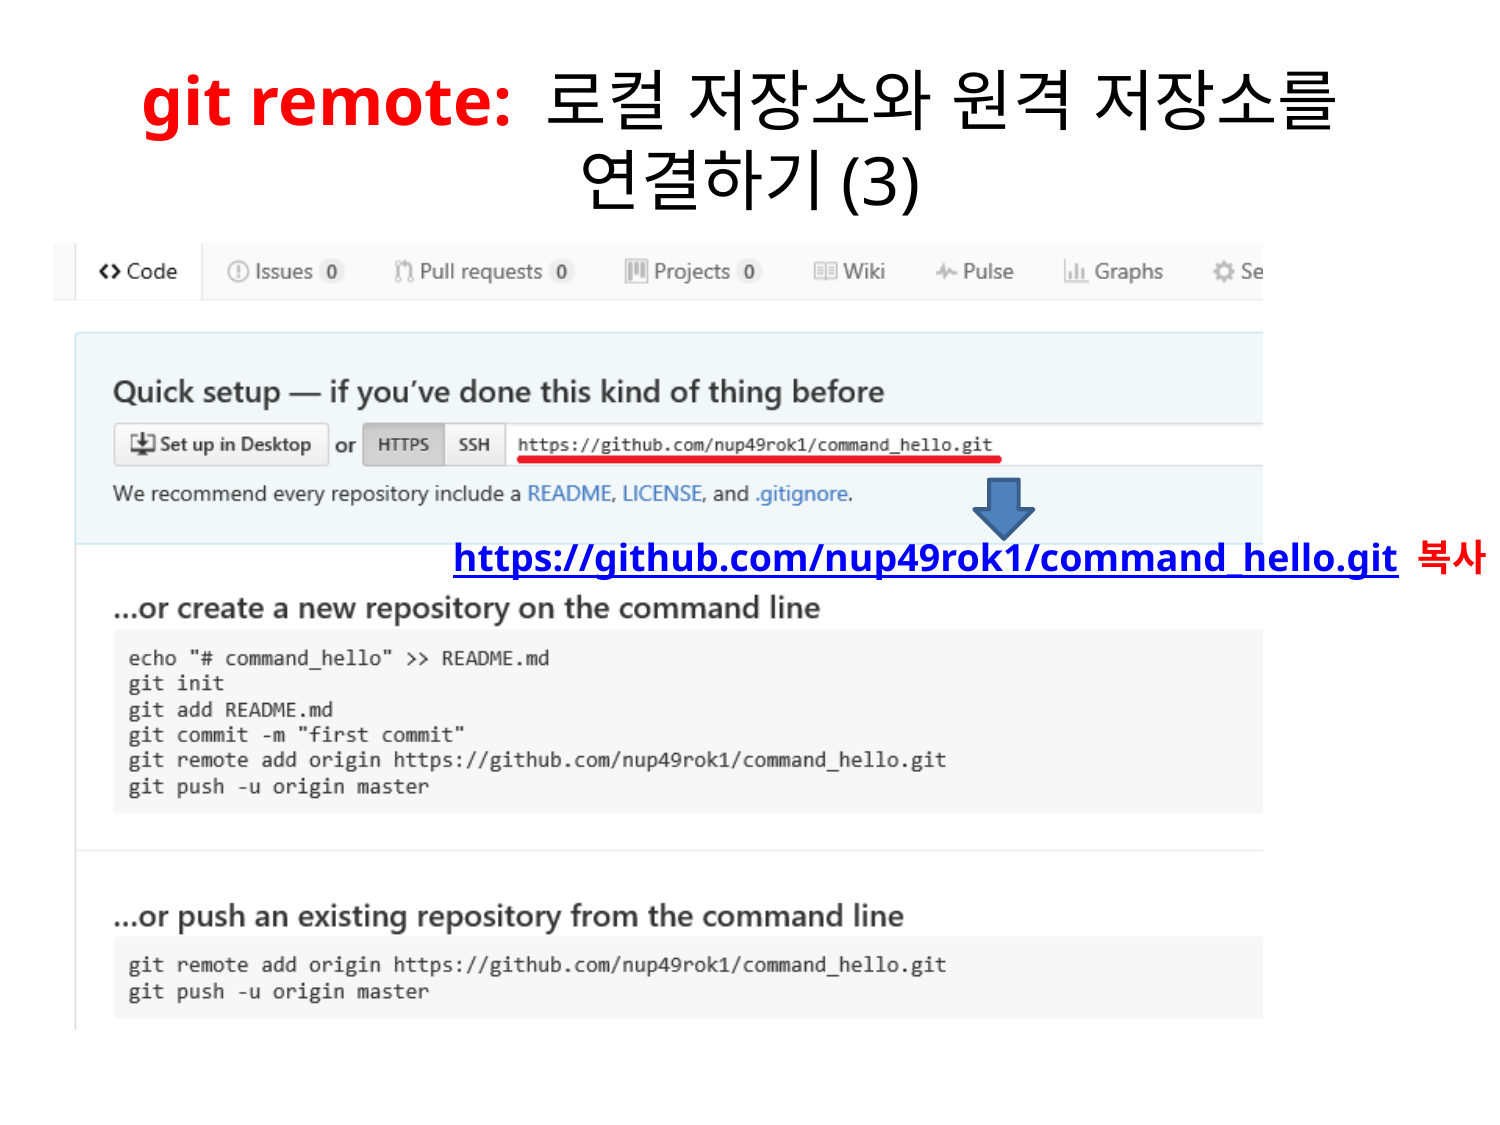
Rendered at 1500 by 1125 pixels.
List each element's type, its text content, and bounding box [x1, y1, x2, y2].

text_box https://github.com/nup49rok1/command_hello.git 복사 [1266, 527, 1500, 593]
title git remote: 로컬 저장소와 원격 저장소를 연결하기(3) [75, 45, 1425, 233]
picture [52, 243, 1263, 1030]
